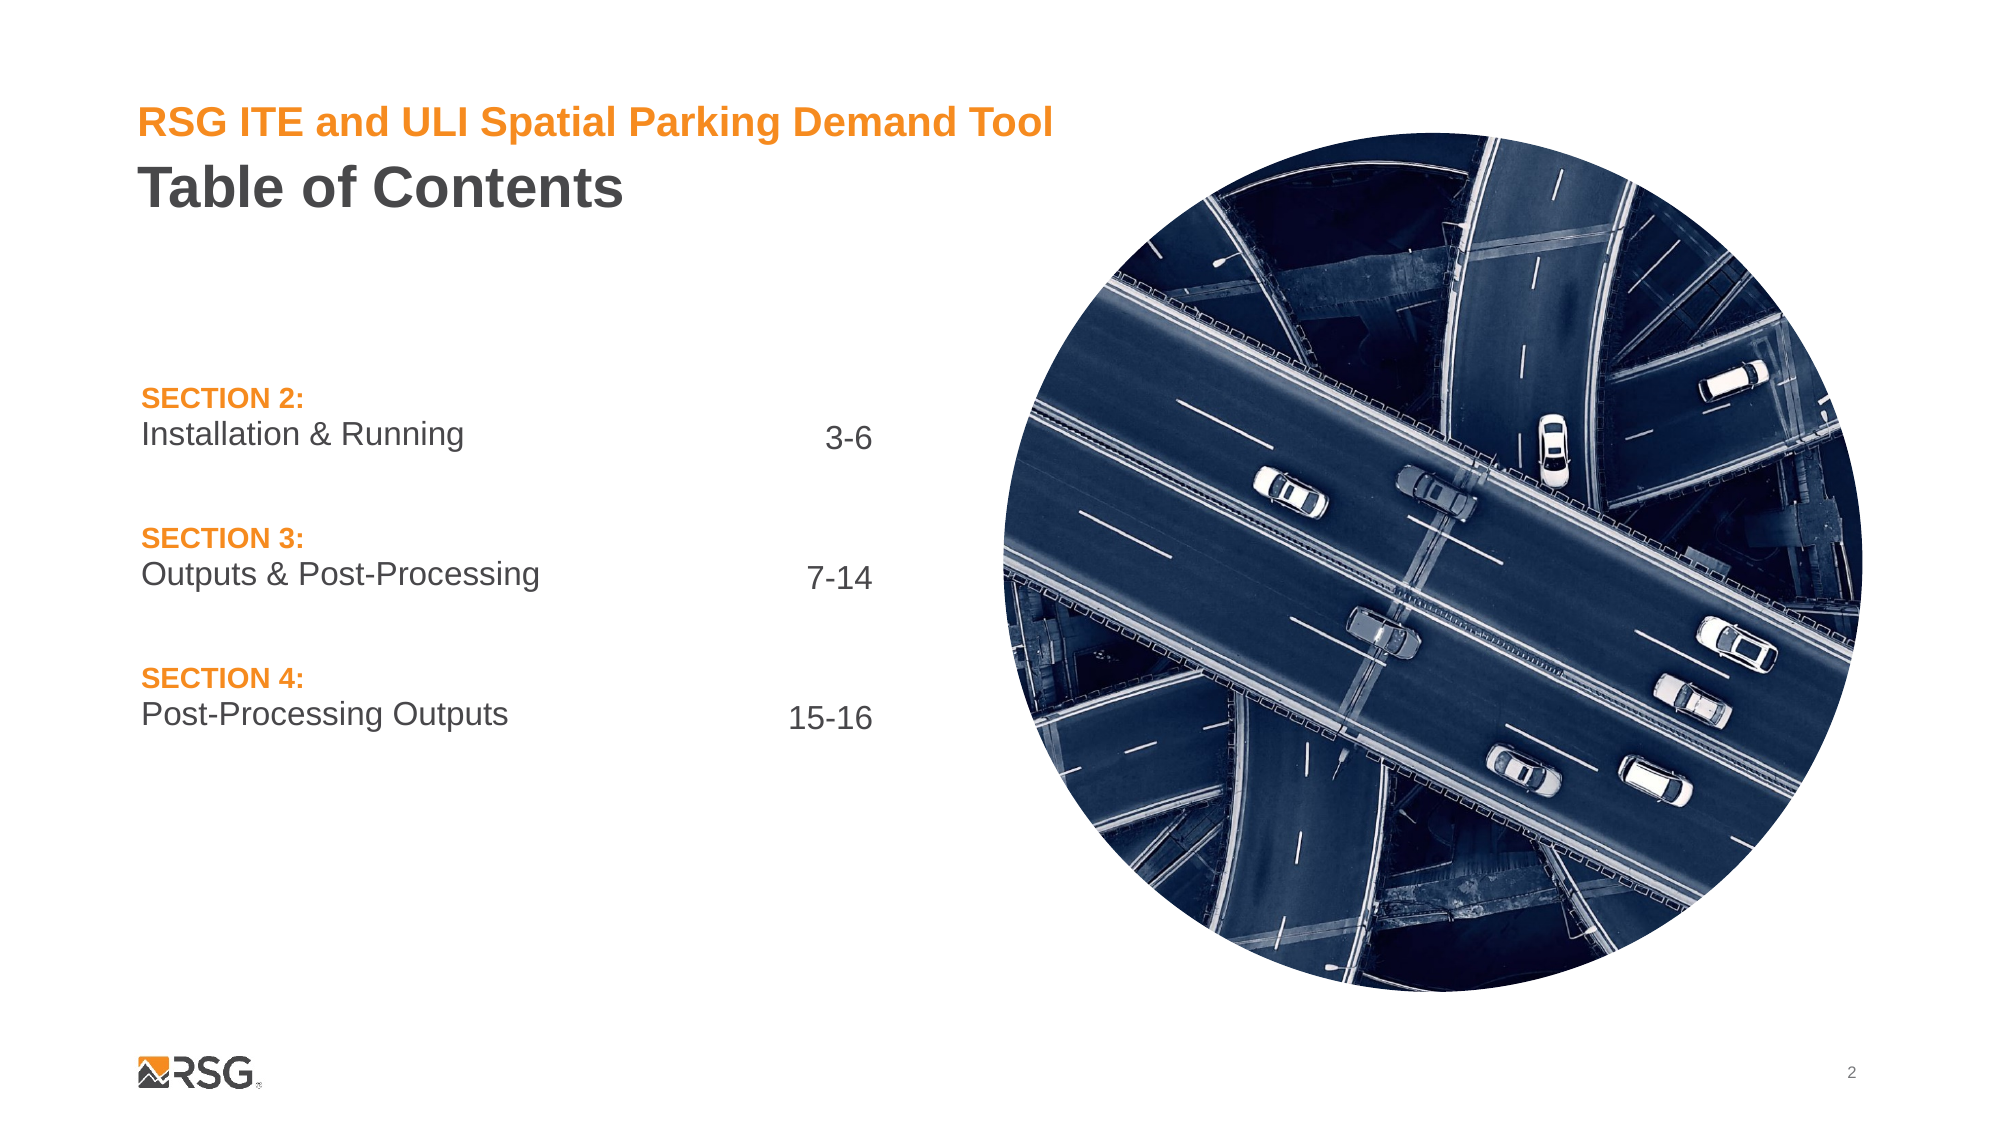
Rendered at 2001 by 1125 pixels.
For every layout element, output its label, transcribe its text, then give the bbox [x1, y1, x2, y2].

table_cell 7-14 [743, 492, 873, 632]
text_box RSG ITE and ULI Spatial Parking Demand Tool [137, 87, 1863, 145]
slide_number 2 [1421, 1041, 1872, 1102]
table_cell SECTION 3: Outputs & Post-Processing [141, 492, 743, 632]
picture [1003, 132, 1863, 993]
table_cell 15-16 [743, 632, 873, 772]
table_header 3-6 [743, 352, 873, 492]
table_cell SECTION 4: Post-Processing Outputs [141, 632, 743, 772]
picture [134, 1050, 266, 1094]
table_header SECTION 2: Installation & Running [141, 352, 743, 492]
text_box Table of Contents [137, 145, 998, 227]
